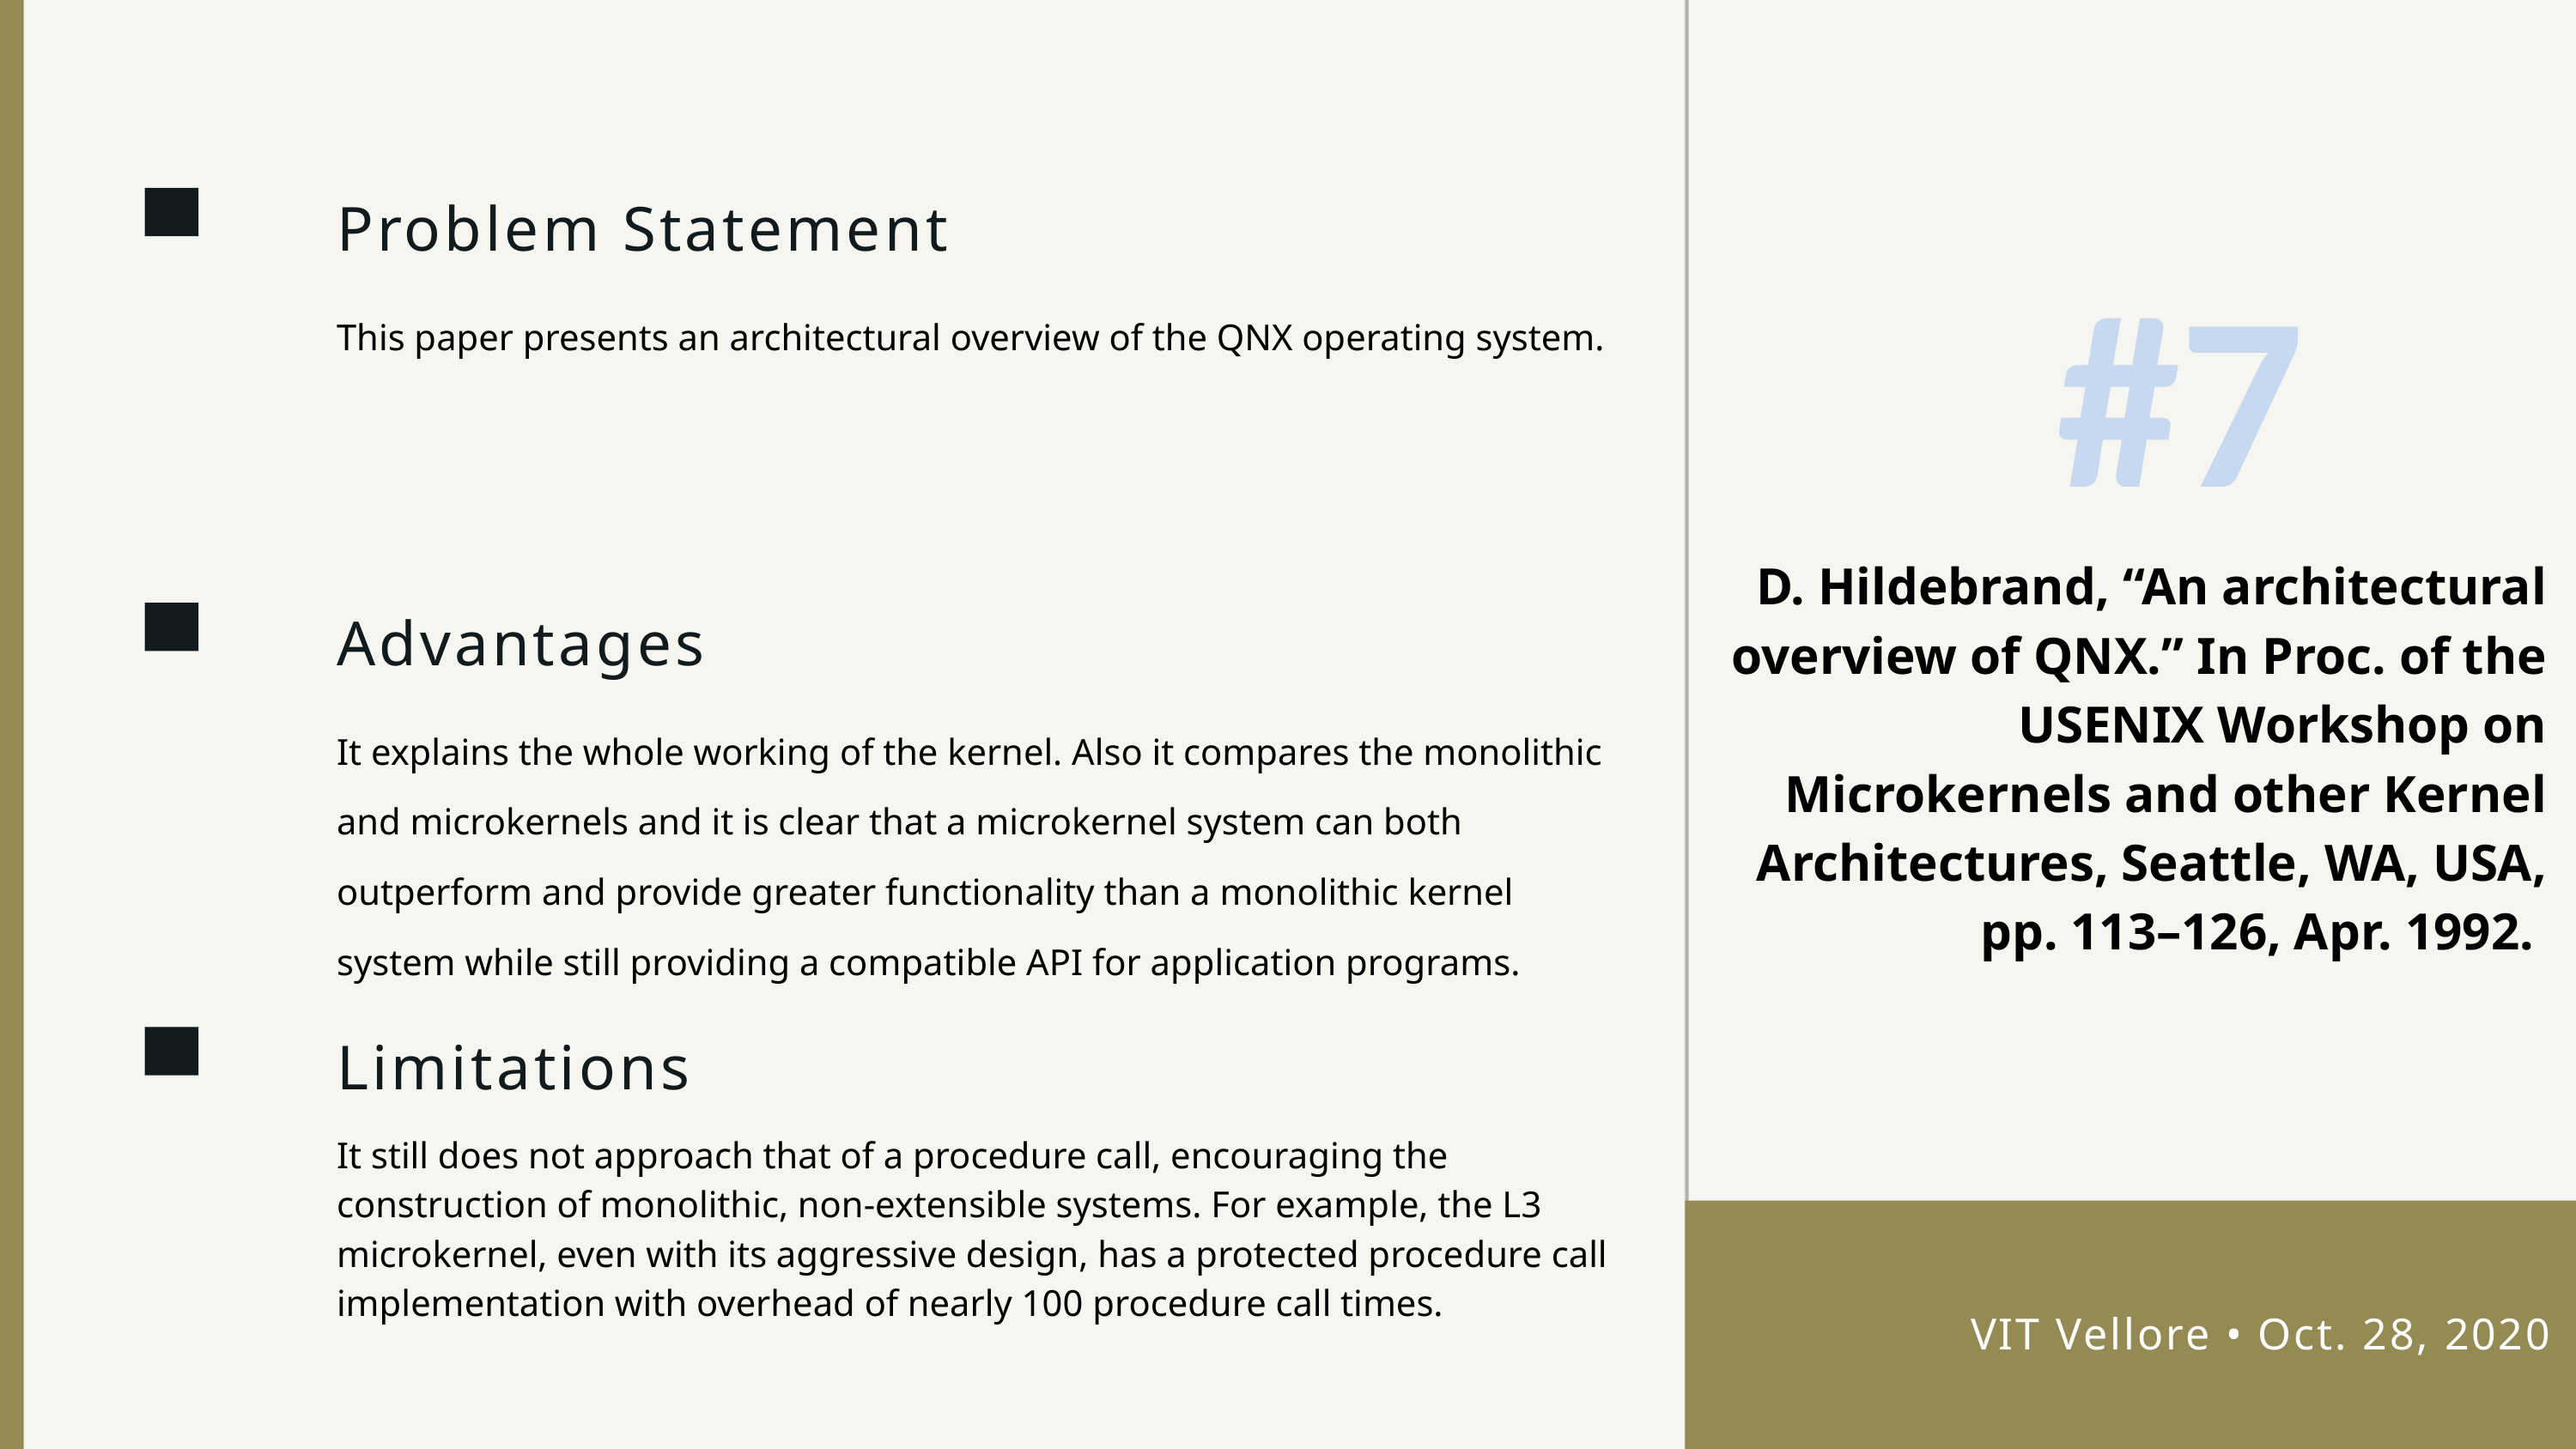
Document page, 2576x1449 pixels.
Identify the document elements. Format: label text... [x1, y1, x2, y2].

text_box [0, 0, 24, 1449]
text_box [144, 1027, 199, 1076]
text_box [336, 183, 1632, 350]
text_box D. Hildebrand, “An architectural overview of QNX.” In Proc. of the USENIX Workshop on Microkernels and other Kernel Architectures, Seattle, WA, USA, pp. 113–126, Apr. 1992. [1695, 545, 2548, 961]
text_box [144, 603, 199, 652]
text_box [336, 1022, 1632, 1324]
text_box [1685, 0, 1689, 1198]
text_box #7 [2044, 233, 2369, 543]
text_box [1599, 1200, 2576, 1449]
text_box [144, 187, 199, 237]
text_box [336, 598, 1632, 976]
